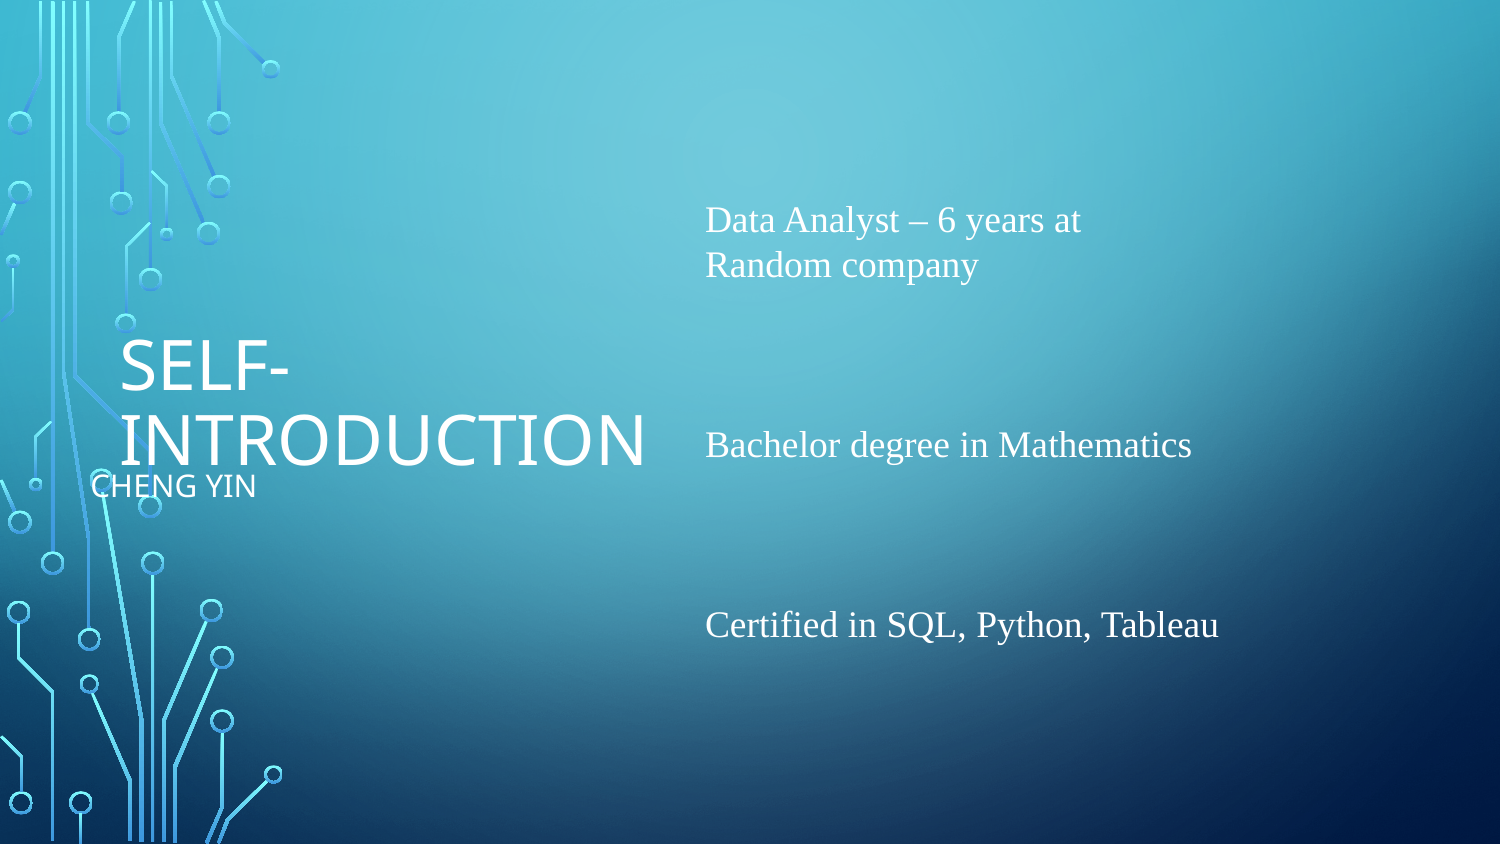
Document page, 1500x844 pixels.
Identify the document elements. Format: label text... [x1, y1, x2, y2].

subtitle Cheng Yin [79, 453, 583, 736]
text_box Data Analyst – 6 years at Random company Bachelor degree in Mathematics Certified in SQL, Python, Tableau [693, 188, 1337, 651]
title Self-Introduction [104, 320, 669, 489]
